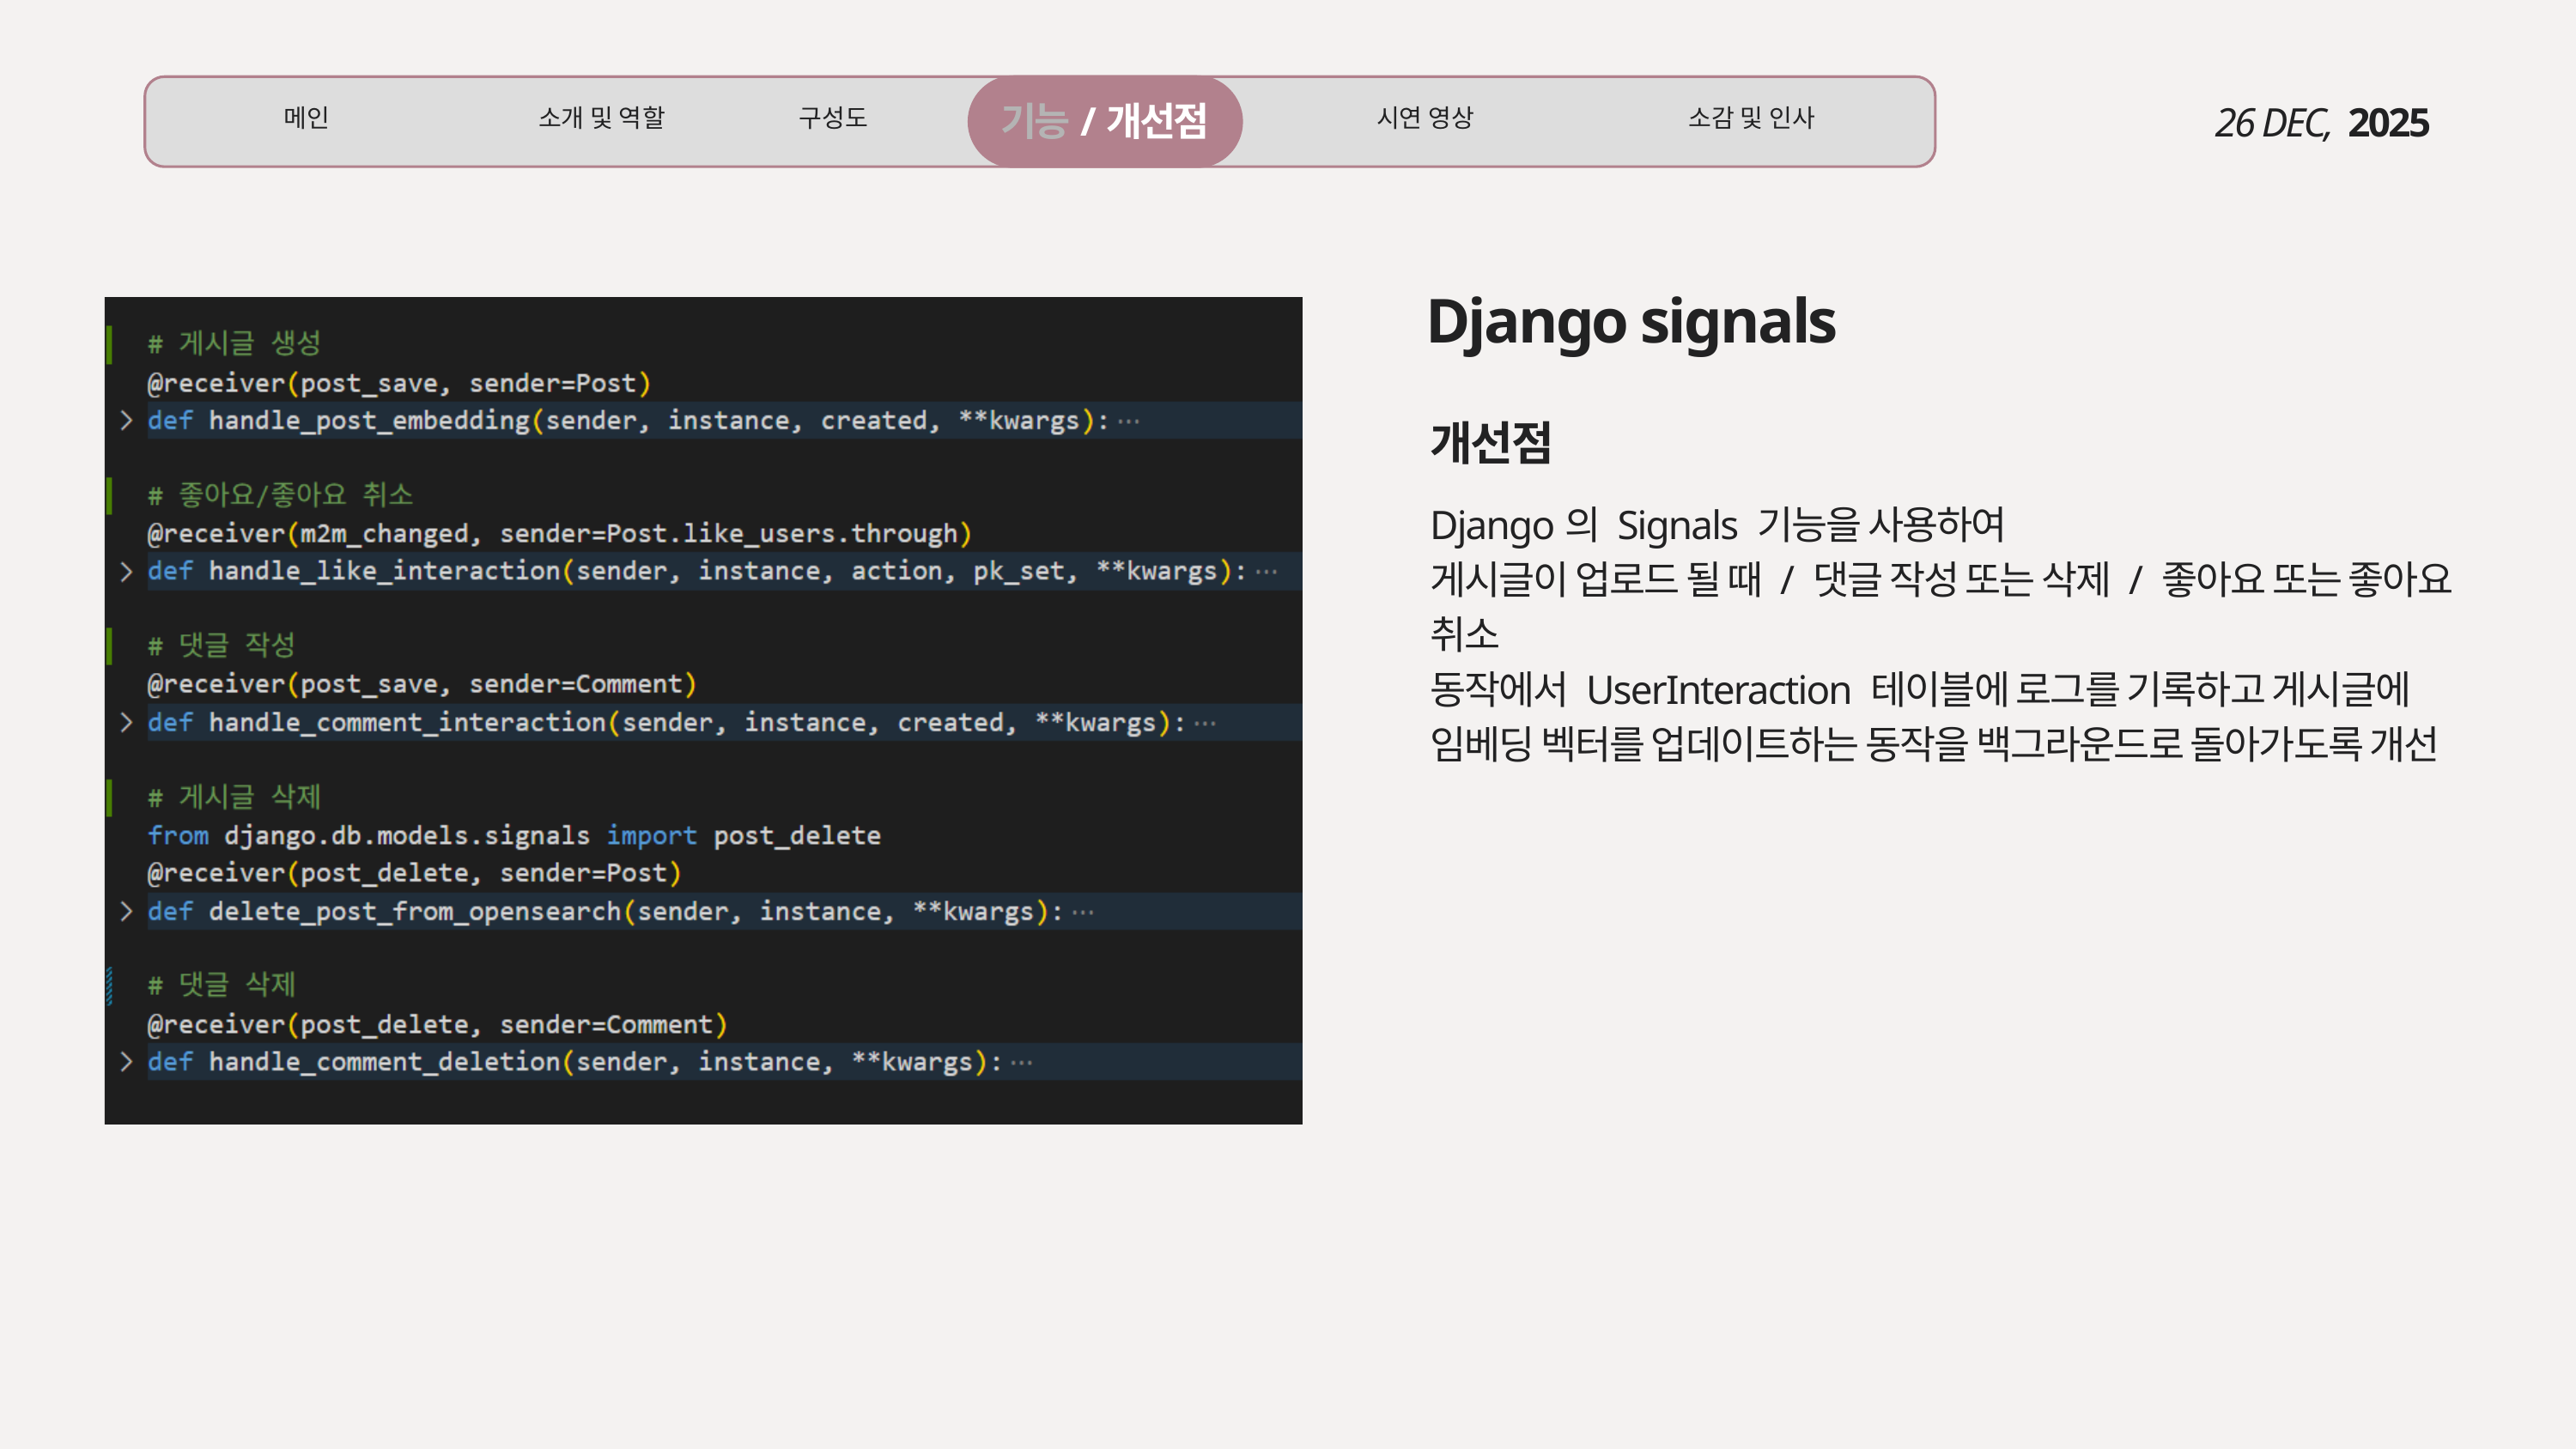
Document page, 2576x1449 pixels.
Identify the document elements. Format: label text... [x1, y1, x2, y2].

text_box 개선점 [1430, 404, 2488, 470]
text_box Django의 Signals 기능을 사용하여 게시글이 업로드 될 때 / 댓글 작성 또는 삭제 / 좋아요 또는 좋아요 취소 동작에서 UserInteraction 테이블에 로그를 기록하고 게시글에 임베딩 벡터를 업데이트하는 동작을 백그라운드로 돌아가도록 개선 [1430, 492, 2488, 768]
text_box Django signals [1425, 300, 2276, 355]
text_box 26 DEC, [1959, 102, 2333, 145]
text_box [104, 297, 1303, 1125]
text_box 2025 [2333, 102, 2432, 145]
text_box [144, 76, 1936, 167]
